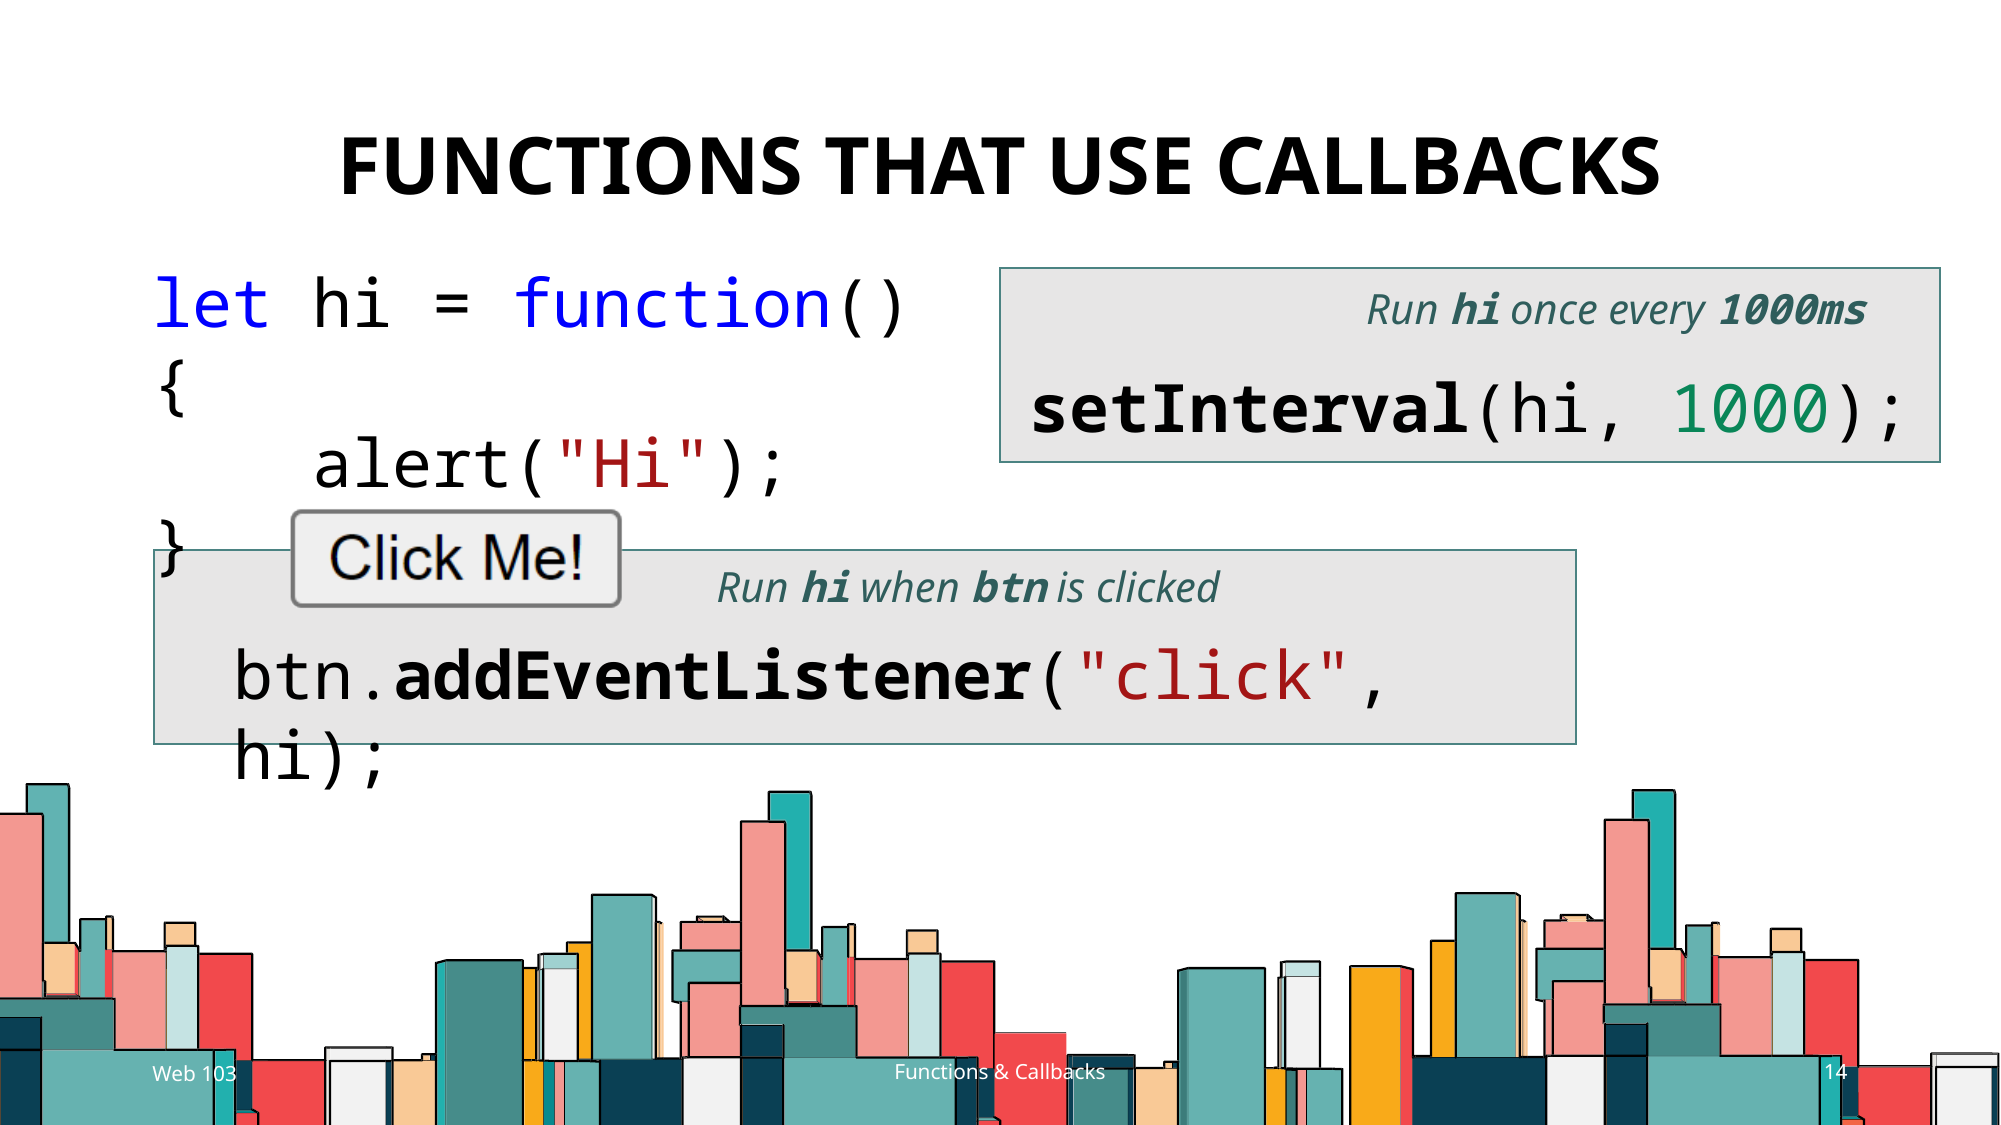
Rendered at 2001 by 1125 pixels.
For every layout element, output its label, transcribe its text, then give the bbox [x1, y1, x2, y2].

footer Functions & Callbacks [662, 1042, 1338, 1103]
text_box setInterval(hi, 1000); [999, 267, 1941, 463]
text_box Run hi once every 1000ms [1351, 275, 1881, 341]
text_box Run hi when btn is clicked [701, 553, 1236, 618]
picture [263, 481, 663, 643]
text_box let hi = function() { alert("Hi"); } [137, 253, 969, 588]
slide_number 14 [1412, 1042, 1863, 1103]
slide_number Web 103 [137, 1042, 588, 1103]
text_box [153, 588, 263, 745]
title Functions that use callbacks [154, 60, 1847, 278]
text_box btn.addEventListener("click", hi); [218, 625, 1512, 800]
text_box [663, 549, 1577, 745]
